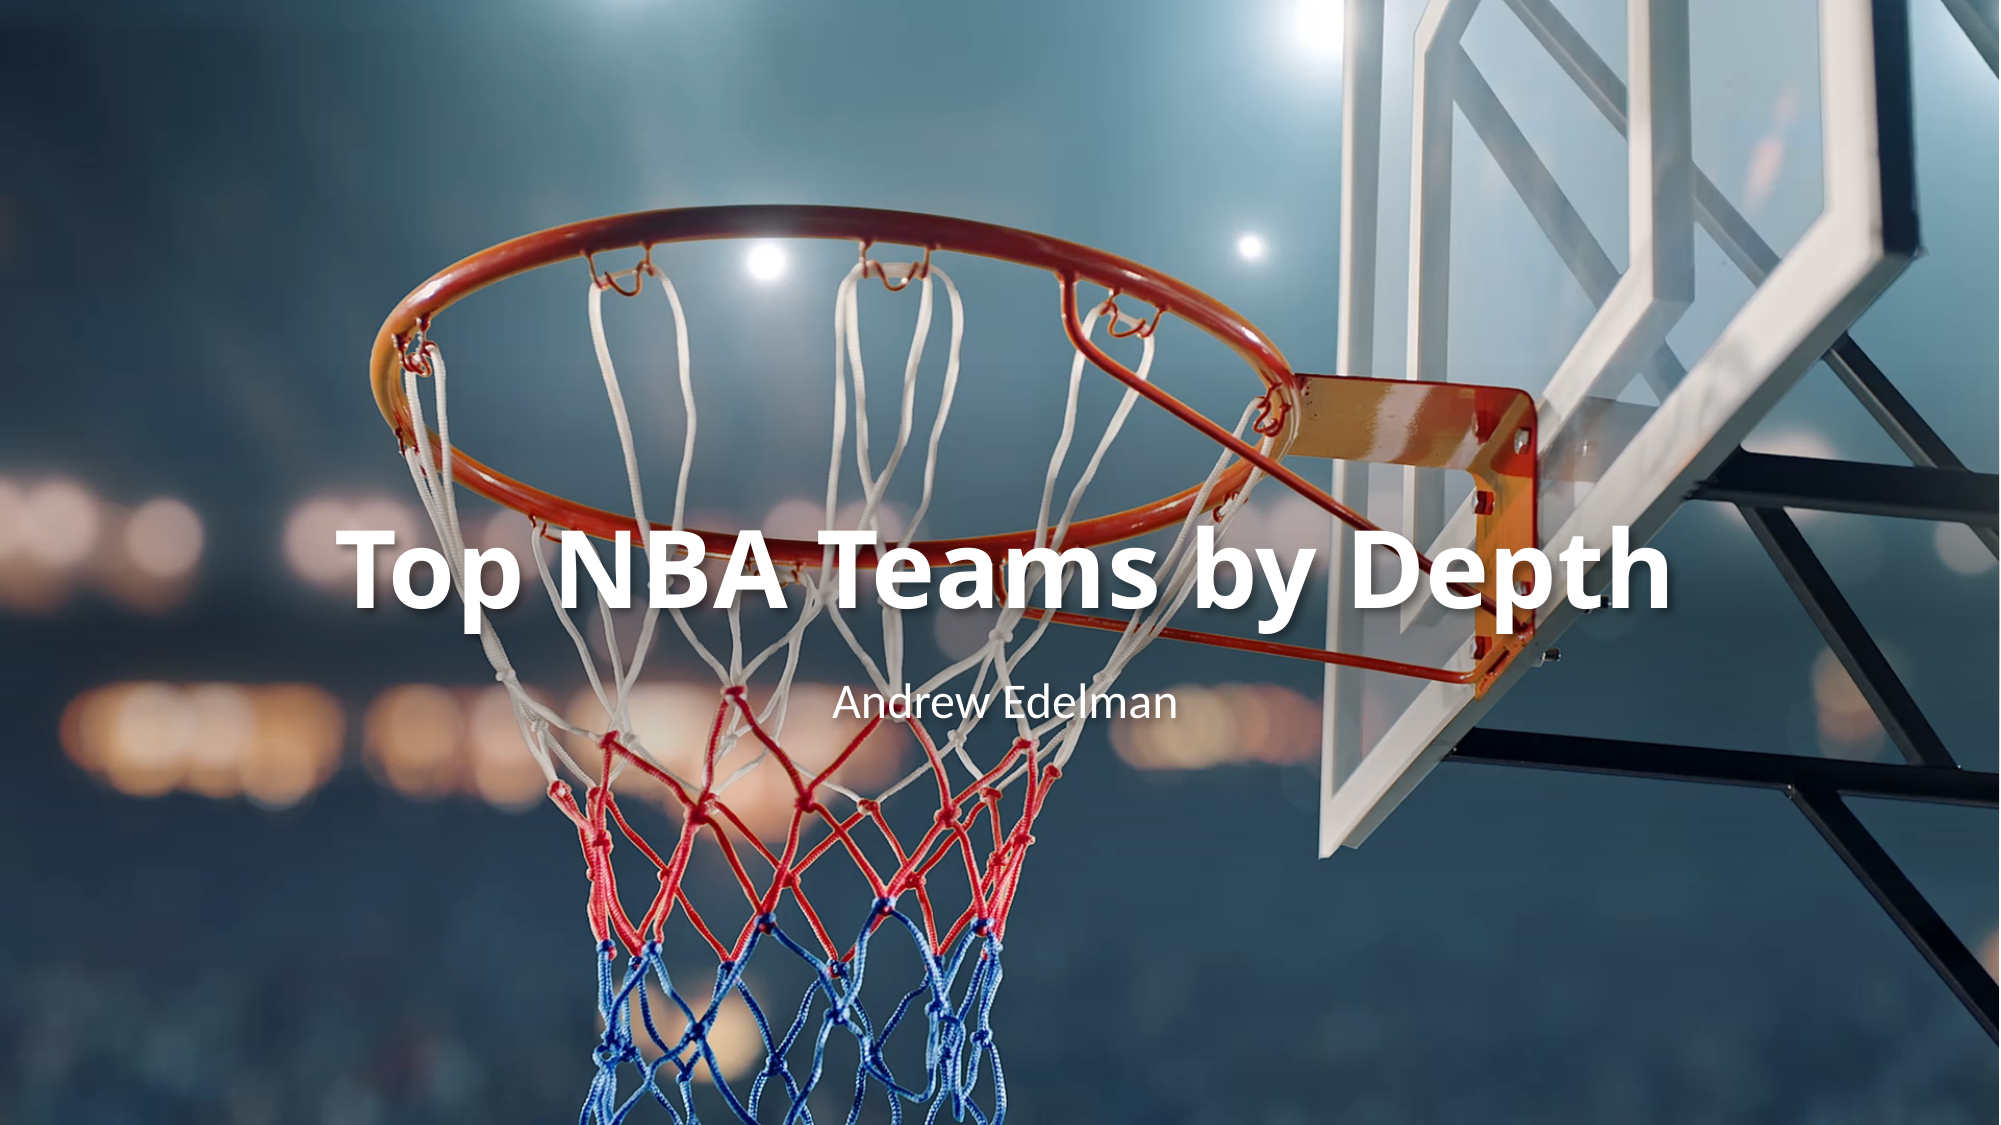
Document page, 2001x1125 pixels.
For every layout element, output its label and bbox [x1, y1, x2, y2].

text_box [0, 0, 2000, 1125]
